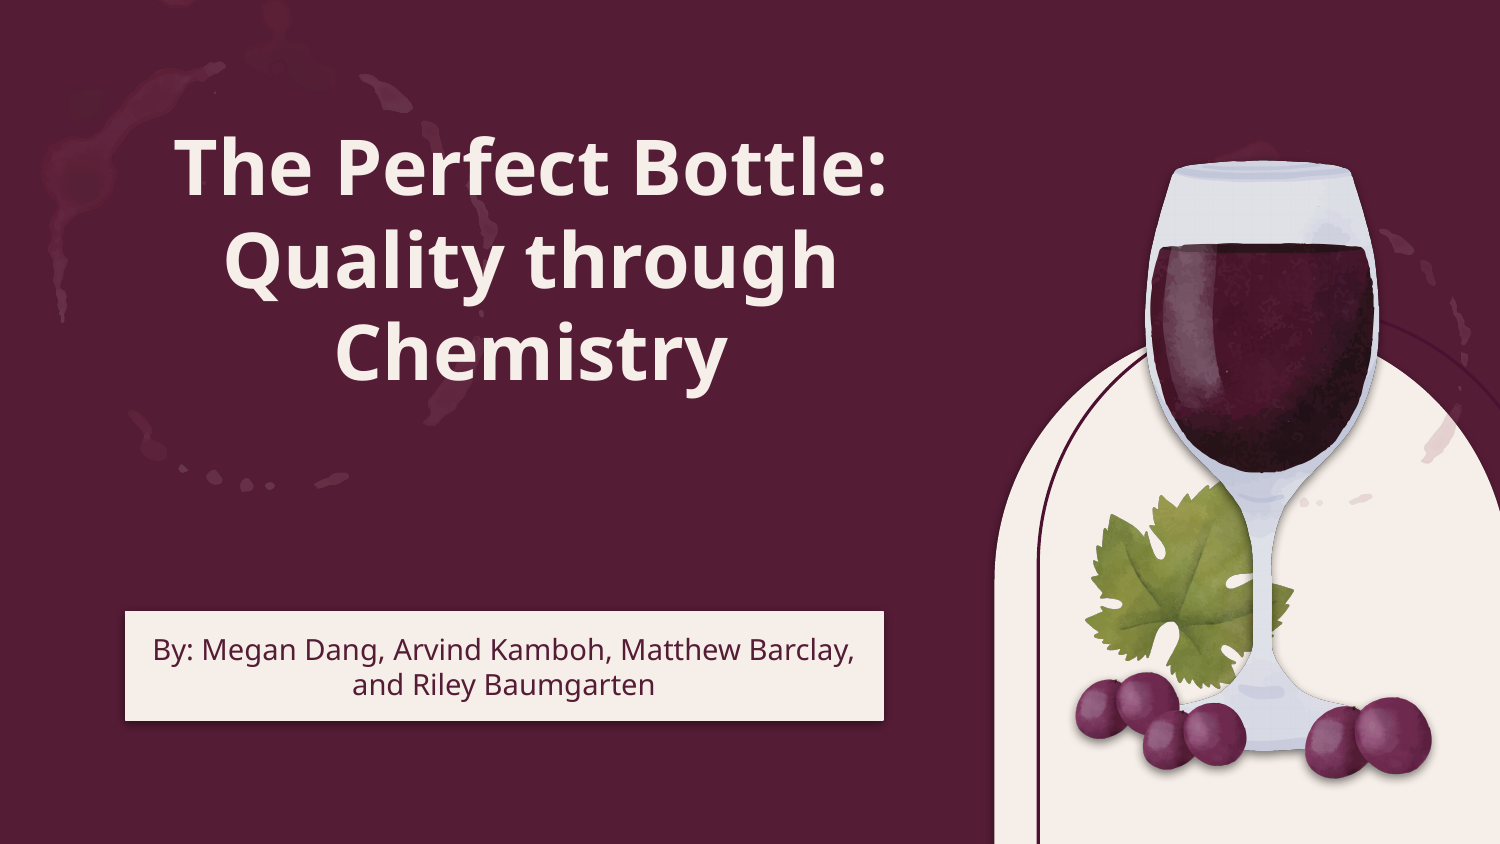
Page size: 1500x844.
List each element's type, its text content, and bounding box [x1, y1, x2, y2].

picture [1060, 155, 1444, 788]
subtitle By: Megan Dang, Arvind Kamboh, Matthew Barclay, and Riley Baumgarten [125, 611, 884, 721]
title The Perfect Bottle: Quality through Chemistry [93, 162, 970, 412]
